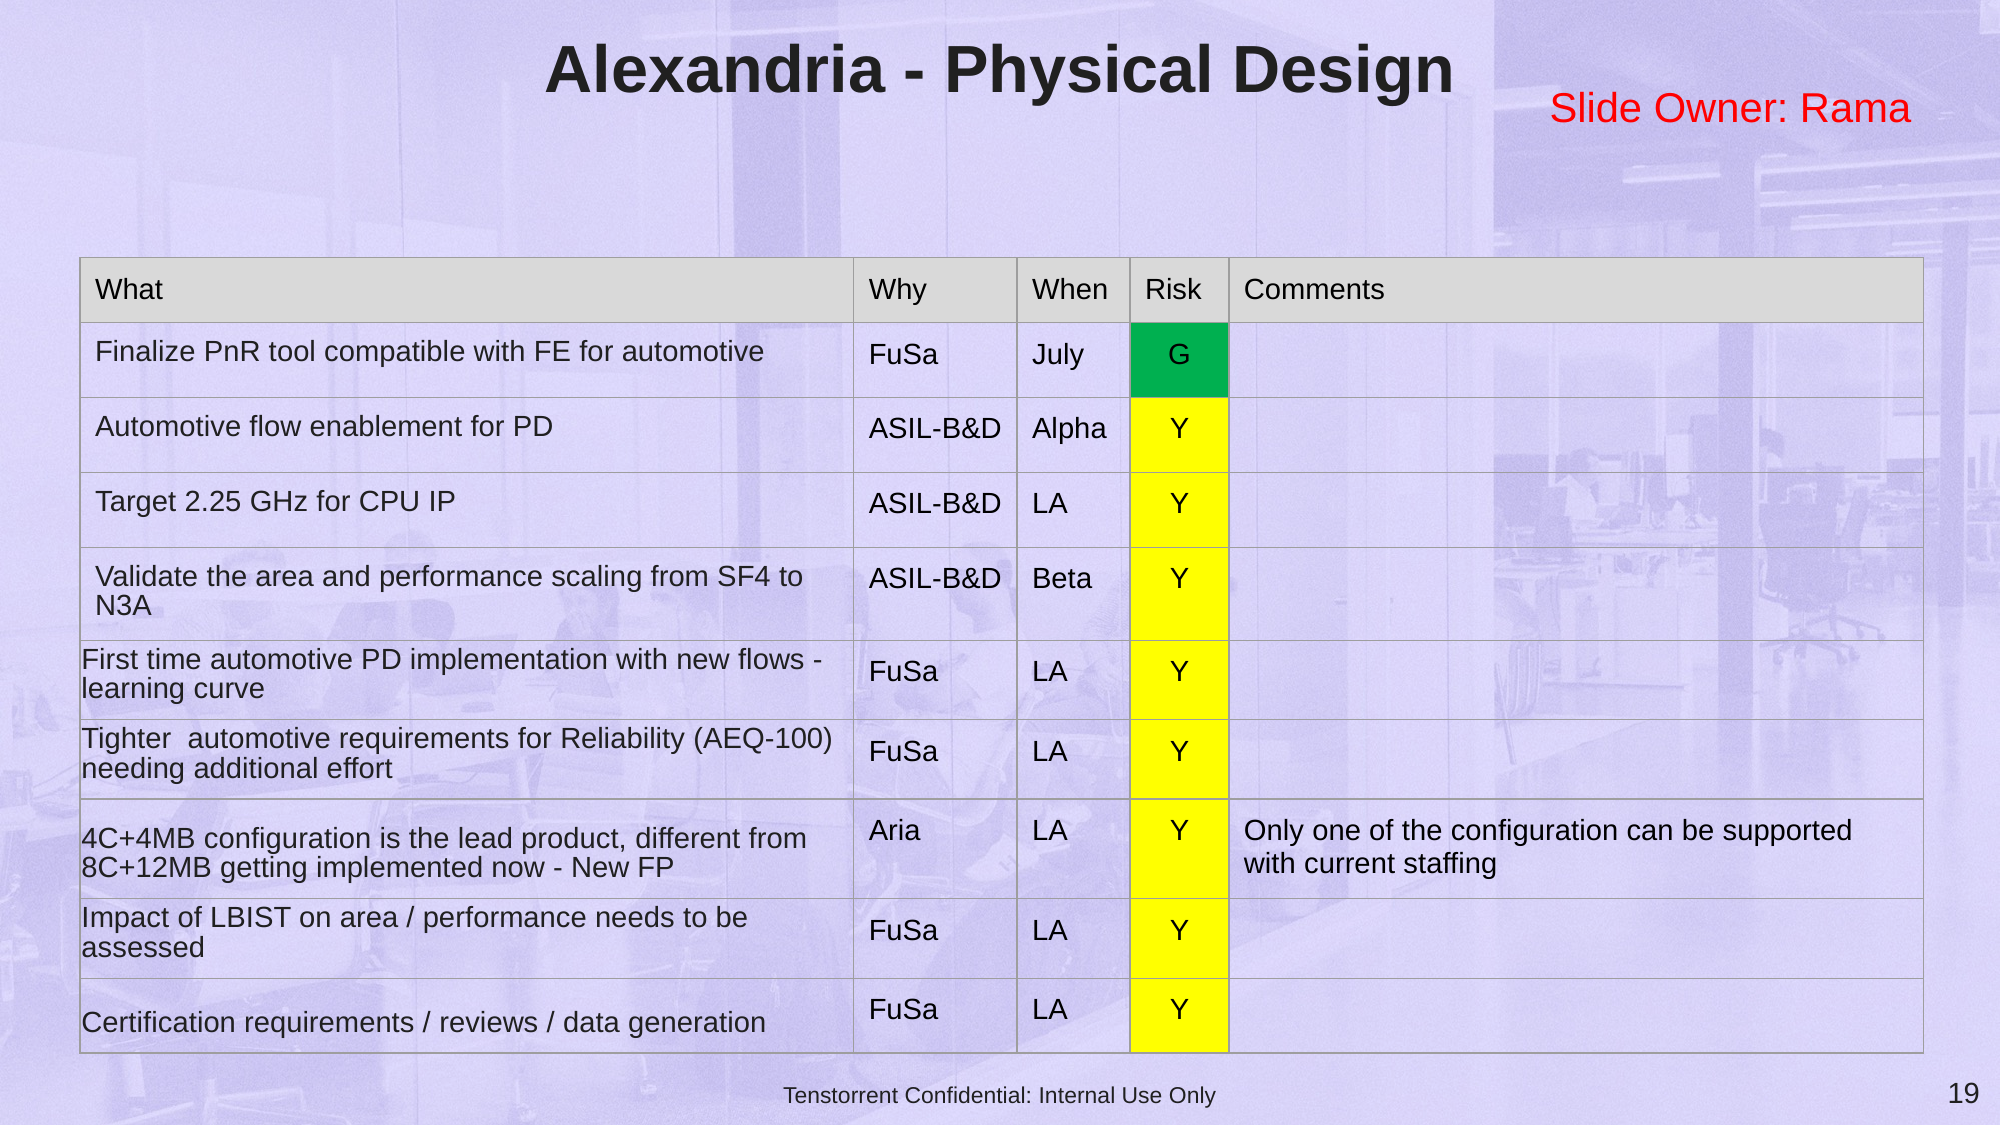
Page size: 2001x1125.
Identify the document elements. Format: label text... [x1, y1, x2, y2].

table_cell [1230, 548, 1923, 640]
table_cell ASIL-B&D [854, 398, 1016, 472]
slide_number ‹#› [1923, 1058, 1980, 1109]
table_cell Target 2.25 GHz for CPU IP [81, 473, 853, 547]
table_cell Automotive flow enablement for PD [81, 398, 853, 472]
table_cell LA [1018, 899, 1129, 978]
table_cell [1230, 899, 1923, 978]
table_cell [1230, 720, 1923, 798]
table_cell July [1018, 323, 1129, 397]
table_cell Only one of the configuration can be supported with current staffing [1230, 800, 1923, 898]
table_cell FuSa [854, 720, 1016, 798]
table_cell FuSa [854, 323, 1016, 397]
table_cell Y [1131, 641, 1228, 719]
table_cell Y [1131, 548, 1228, 640]
table_cell FuSa [854, 641, 1016, 719]
table_cell ASIL-B&D [854, 548, 1016, 640]
text_box Slide Owner: Rama [1534, 65, 2000, 146]
table_cell Y [1131, 979, 1228, 1052]
table_header What [81, 258, 853, 322]
table_header Risk [1131, 258, 1228, 322]
table_cell LA [1018, 979, 1129, 1052]
table_cell Y [1131, 398, 1228, 472]
table_cell FuSa [854, 979, 1016, 1052]
table_cell LA [1018, 473, 1129, 547]
table_cell First time automotive PD implementation with new flows - learning curve [81, 641, 853, 719]
table_cell Y [1131, 473, 1228, 547]
table_cell Certification requirements / reviews / data generation [81, 979, 853, 1052]
title Alexandria - Physical Design [56, 34, 1944, 177]
table_cell 4C+4MB configuration is the lead product, different from 8C+12MB getting implemented now - New FP [81, 800, 853, 898]
table_cell FuSa [854, 899, 1016, 978]
table_cell Tighter automotive requirements for Reliability (AEQ-100) needing additional effort [81, 720, 853, 798]
table_cell [1230, 641, 1923, 719]
table_cell LA [1018, 720, 1129, 798]
table_header Why [854, 258, 1016, 322]
table_cell Aria [854, 800, 1016, 898]
table_cell G [1131, 323, 1228, 397]
table_cell [1230, 979, 1923, 1052]
table_cell [1230, 473, 1923, 547]
table_cell LA [1018, 641, 1129, 719]
table_cell Y [1131, 899, 1228, 978]
table_cell Beta [1018, 548, 1129, 640]
table_cell ASIL-B&D [854, 473, 1016, 547]
table_cell LA [1018, 800, 1129, 898]
table_cell [1230, 323, 1923, 397]
table_cell Y [1131, 720, 1228, 798]
table_cell Y [1131, 800, 1228, 898]
table_cell Impact of LBIST on area / performance needs to be assessed [81, 899, 853, 978]
table_cell Validate the area and performance scaling from SF4 to N3A [81, 548, 853, 640]
table_header When [1018, 258, 1129, 322]
table_cell Alpha [1018, 398, 1129, 472]
table_header Comments [1230, 258, 1923, 322]
table_cell Finalize PnR tool compatible with FE for automotive [81, 323, 853, 397]
table_cell [1230, 398, 1923, 472]
